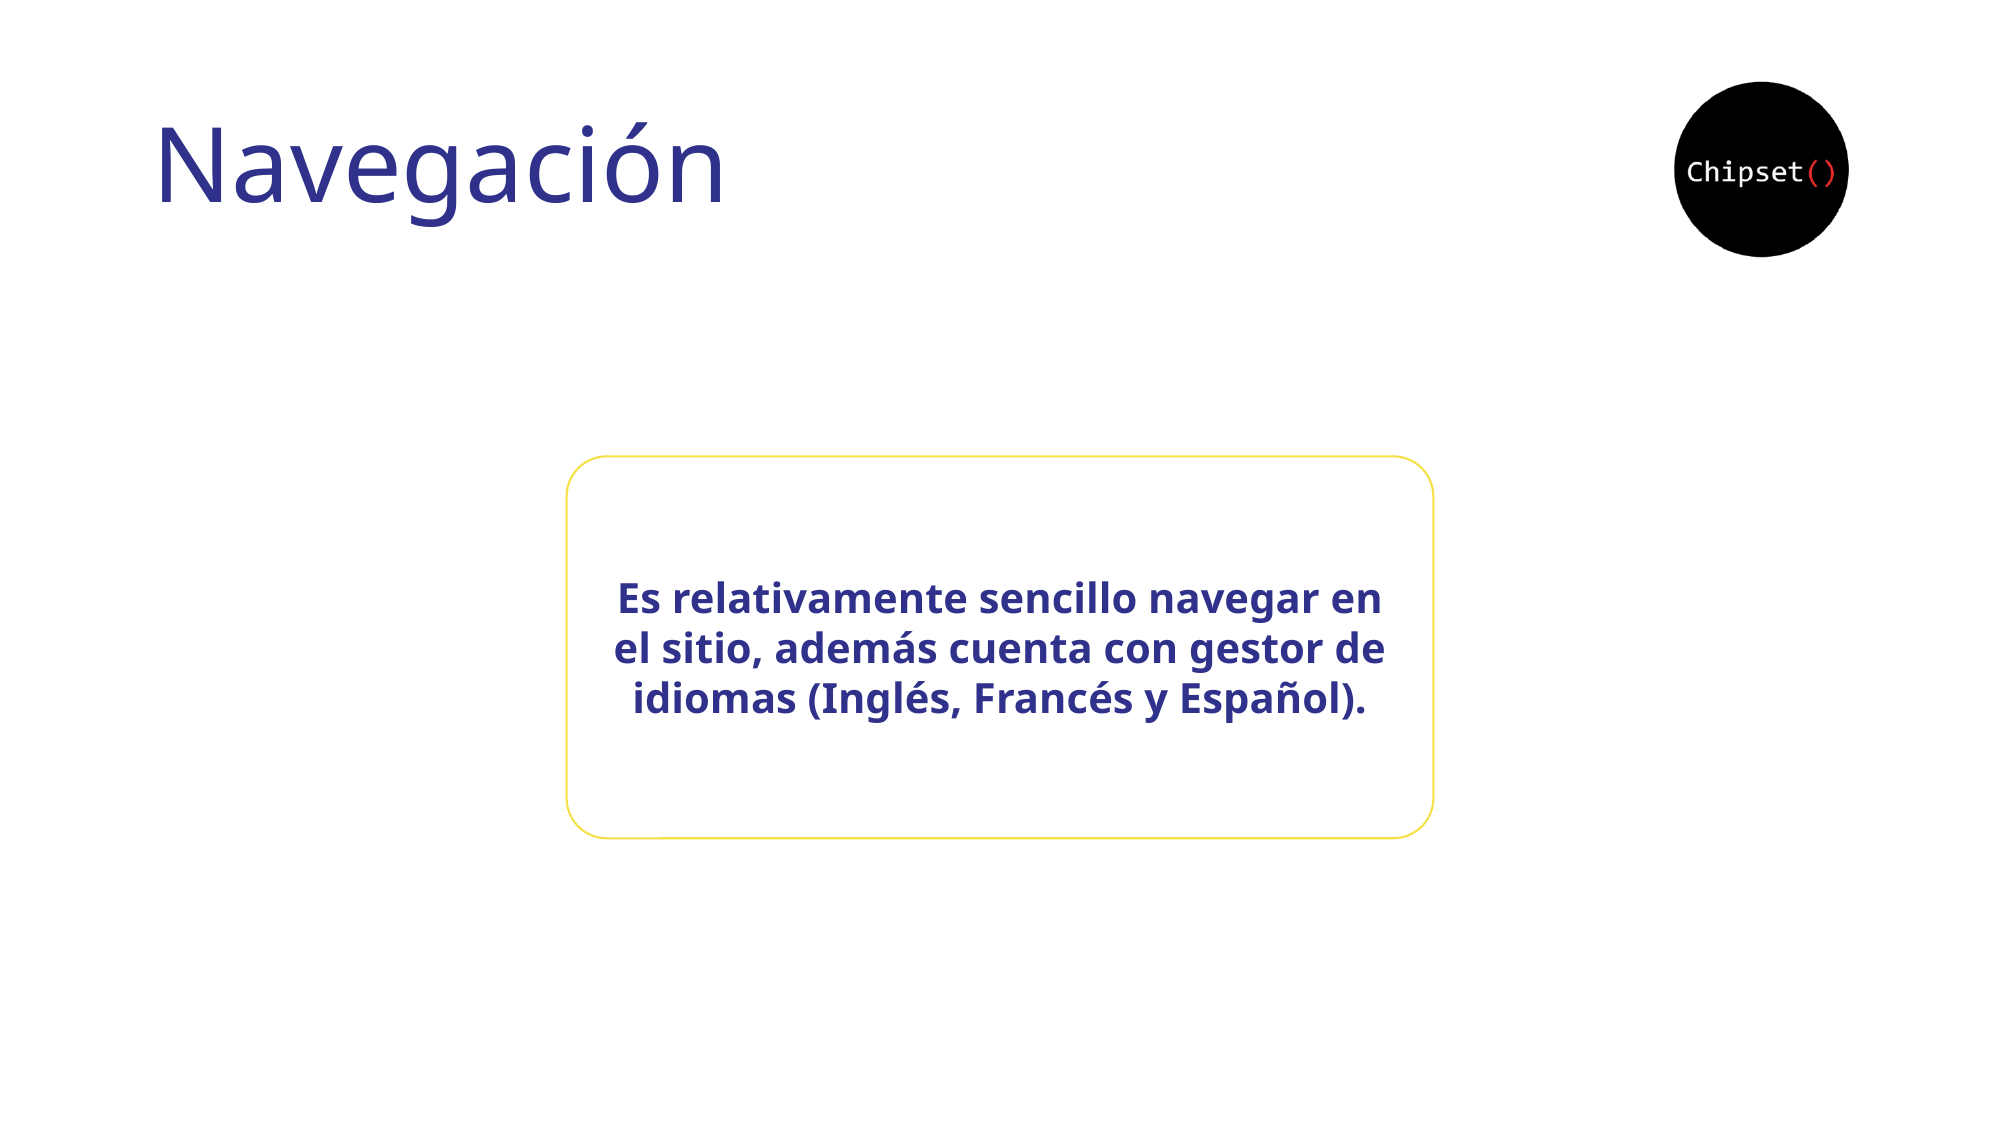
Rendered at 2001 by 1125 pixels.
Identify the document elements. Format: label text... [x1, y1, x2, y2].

picture [1661, 79, 1863, 258]
title Navegación [137, 59, 1863, 278]
text_box Es relativamente sencillo navegar en el sitio, además cuenta con gestor de idiomas (Inglés, Francés y Español). [565, 455, 1435, 840]
